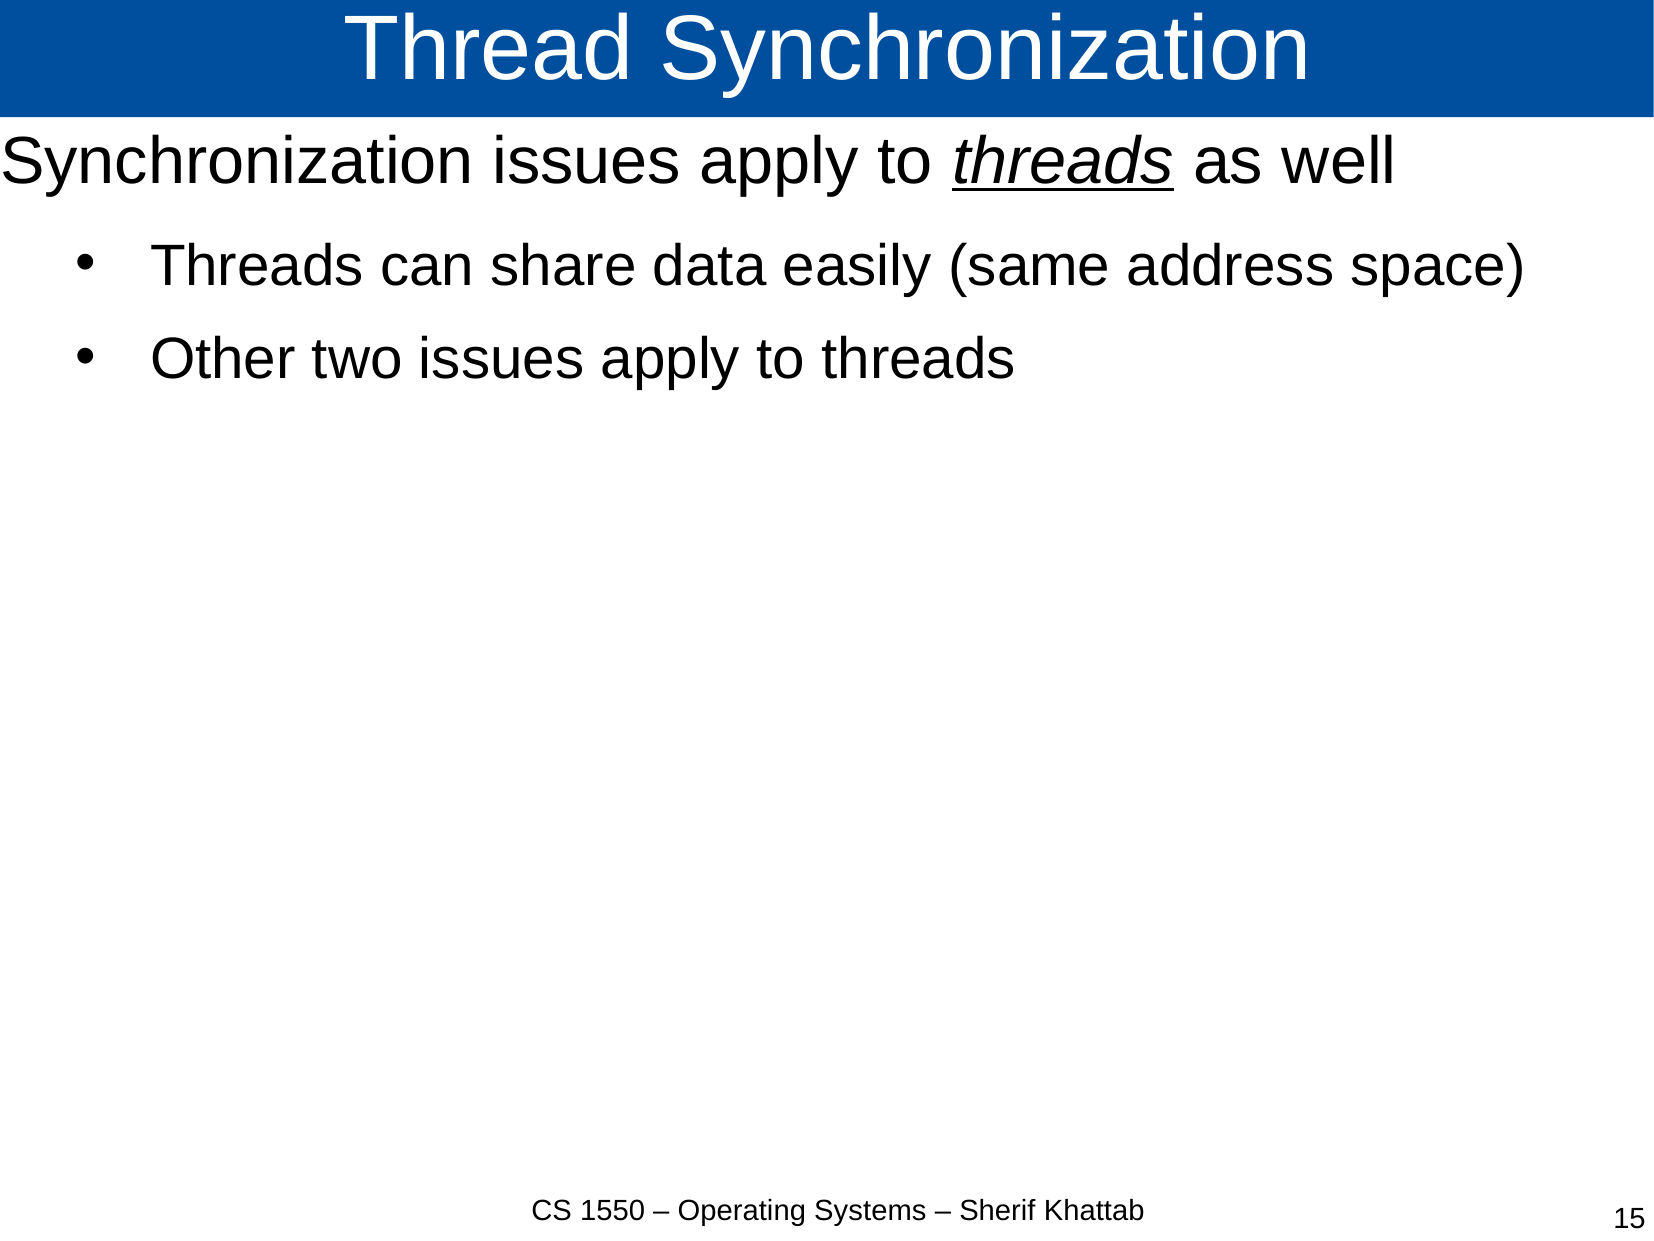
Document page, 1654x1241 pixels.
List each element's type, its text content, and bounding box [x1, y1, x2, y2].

footer CS 1550 – Operating Systems – Sherif Khattab [460, 1190, 1217, 1241]
title Thread Synchronization [0, 0, 1654, 117]
list Synchronization issues apply to threads as well Threads can share data easily (same address space) Other two issues apply to threads [0, 117, 1654, 1195]
slide_number 15 [1265, 1198, 1647, 1241]
